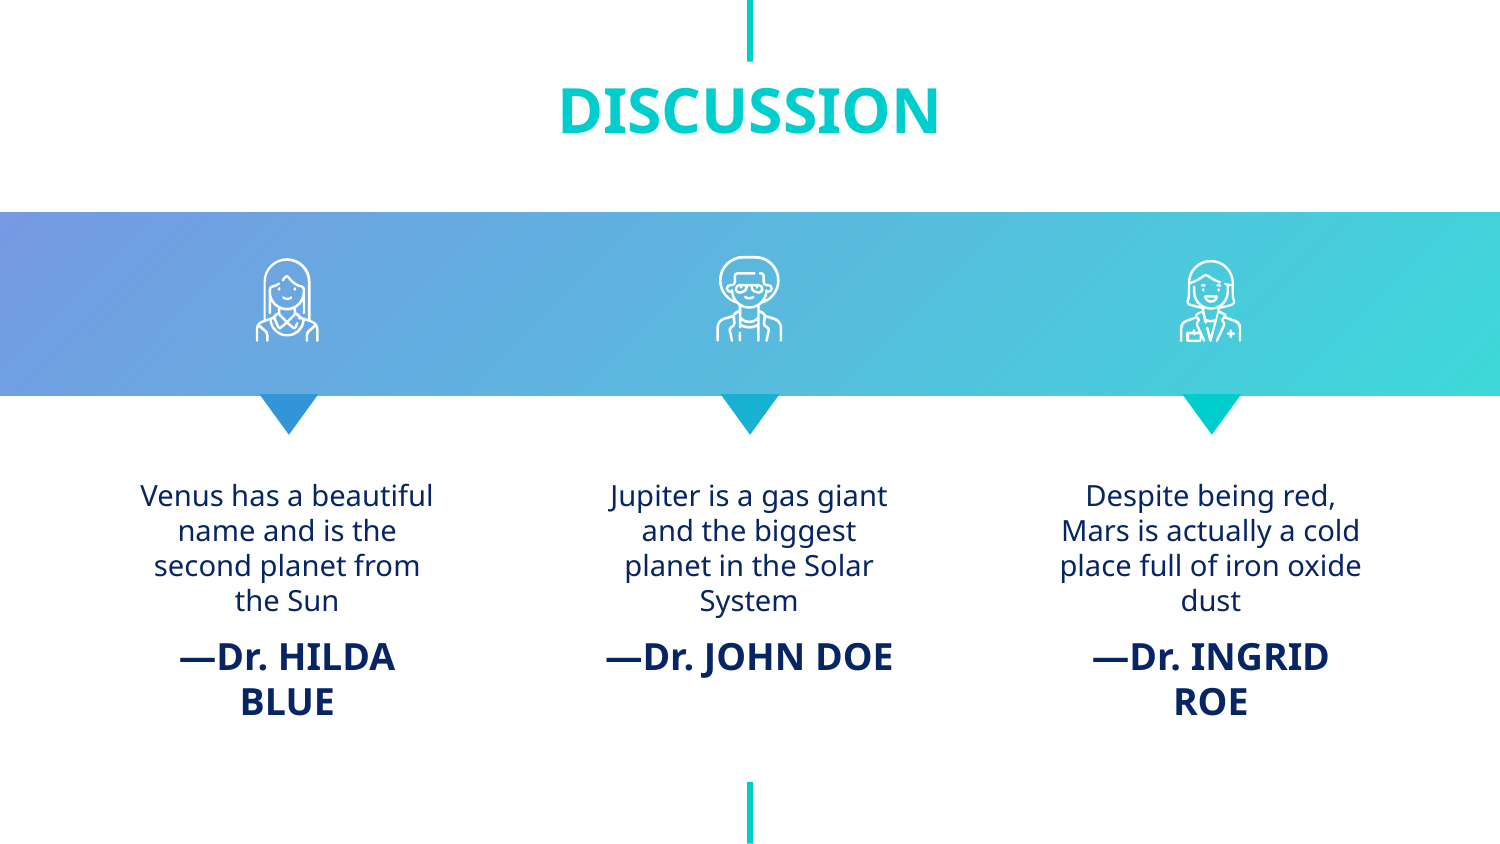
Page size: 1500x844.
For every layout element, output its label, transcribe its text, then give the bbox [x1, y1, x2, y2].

title —Dr. INGRID ROE [1036, 617, 1386, 713]
title —Dr. HILDA BLUE [119, 617, 455, 713]
subtitle Jupiter is a gas giant and the biggest planet in the Solar System [583, 427, 915, 632]
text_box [1179, 259, 1242, 343]
text_box [1182, 394, 1242, 435]
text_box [716, 255, 783, 343]
text_box [720, 394, 780, 435]
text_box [255, 257, 319, 343]
title —Dr. JOHN DOE [581, 617, 917, 713]
text_box [259, 394, 319, 435]
subtitle Venus has a beautiful name and is the second planet from the Sun [114, 427, 460, 632]
title DISCUSSION [284, 56, 1216, 264]
subtitle Despite being red, Mars is actually a cold place full of iron oxide dust [1032, 427, 1390, 632]
